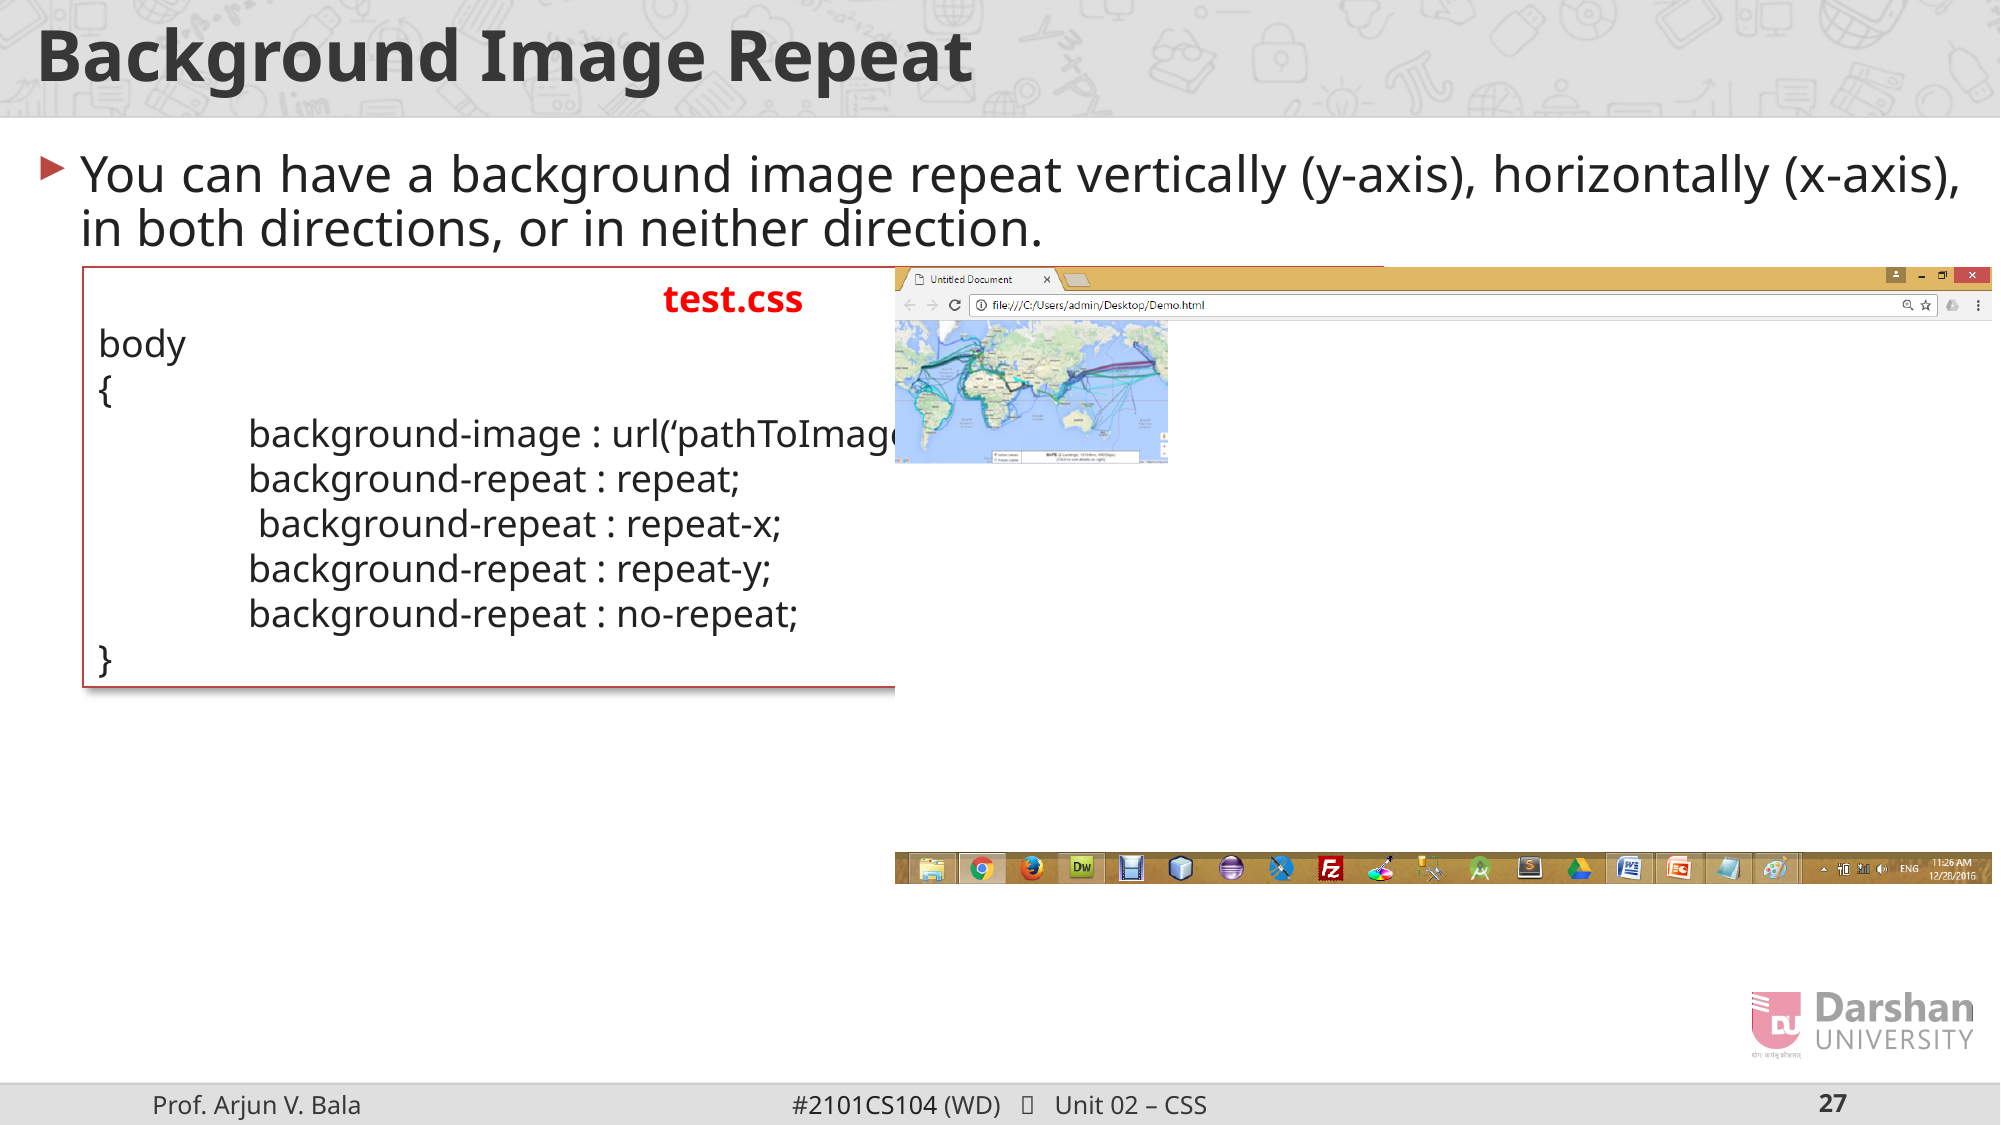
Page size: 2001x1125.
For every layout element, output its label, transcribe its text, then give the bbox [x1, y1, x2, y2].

text_box test.css body { background-image : url(‘pathToImage.jpg’); background-repeat : repeat; background-repeat : repeat-x; background-repeat : repeat-y; background-repeat : no-repeat; } [82, 266, 1384, 688]
title Background Image Repeat [0, 0, 2000, 117]
list You can have a background image repeat vertically (y-axis), horizontally (x-axis), in both directions, or in neither direction. [21, 141, 1979, 1059]
picture [895, 267, 1992, 884]
